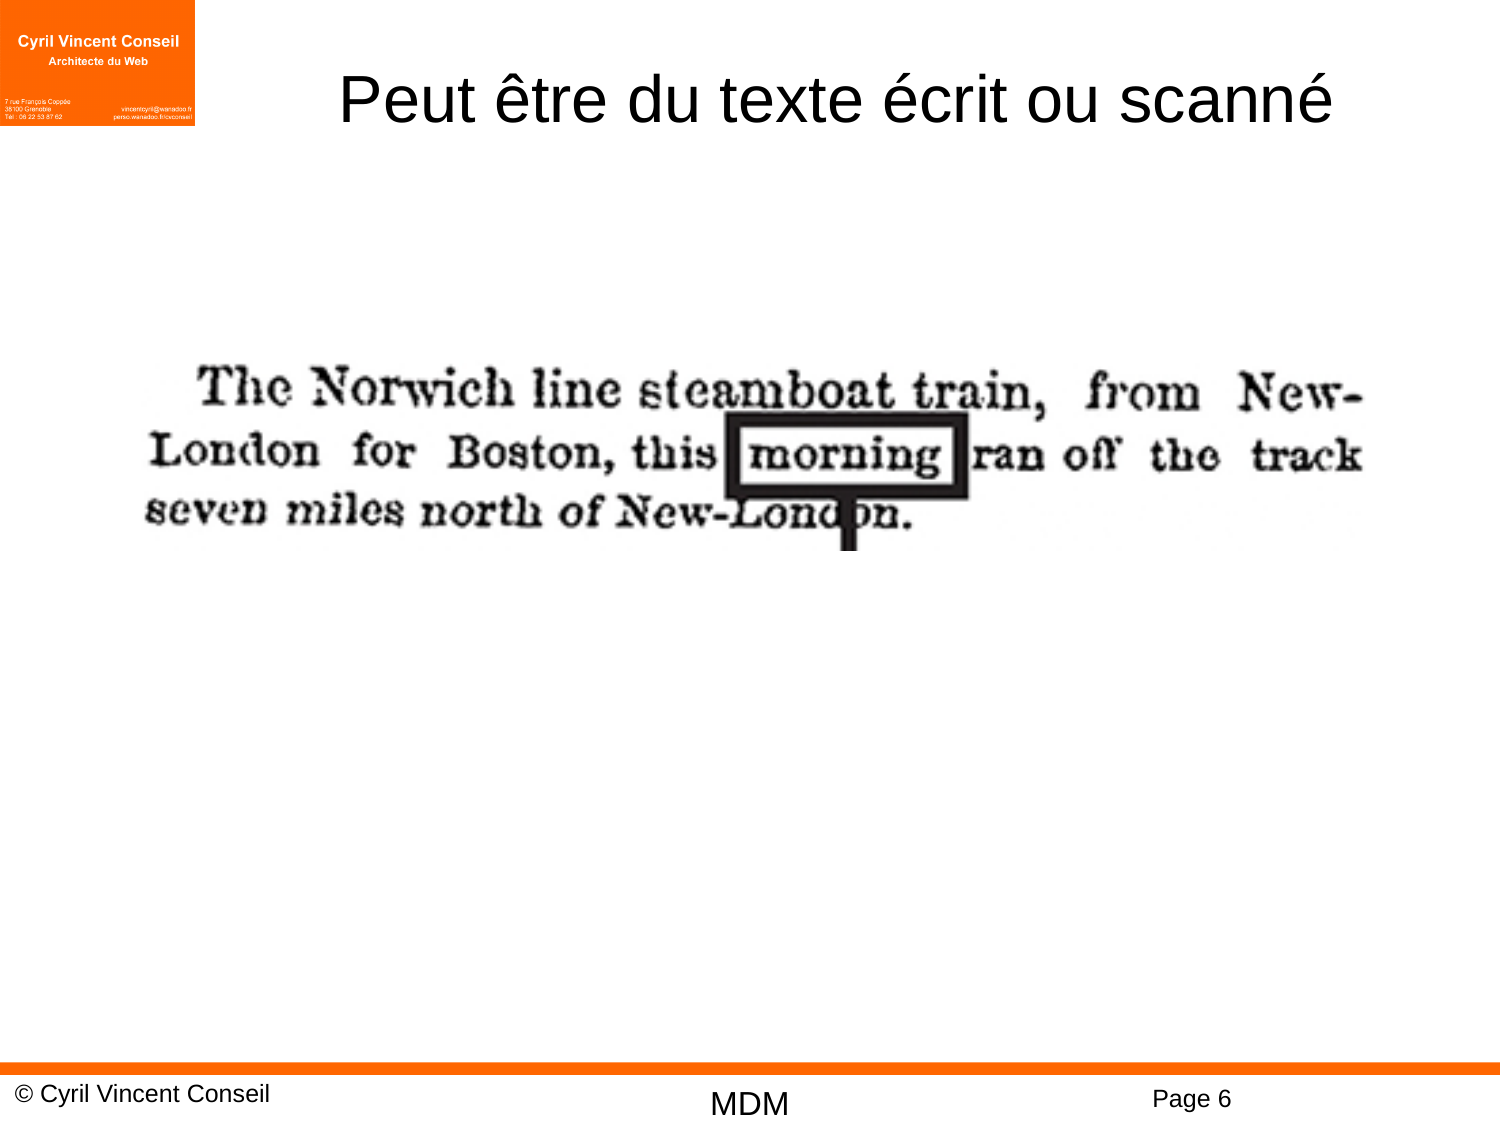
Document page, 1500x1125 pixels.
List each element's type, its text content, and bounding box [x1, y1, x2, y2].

picture [0, 0, 195, 126]
title Peut être du texte écrit ou scanné [194, 2, 1480, 190]
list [100, 349, 1409, 551]
